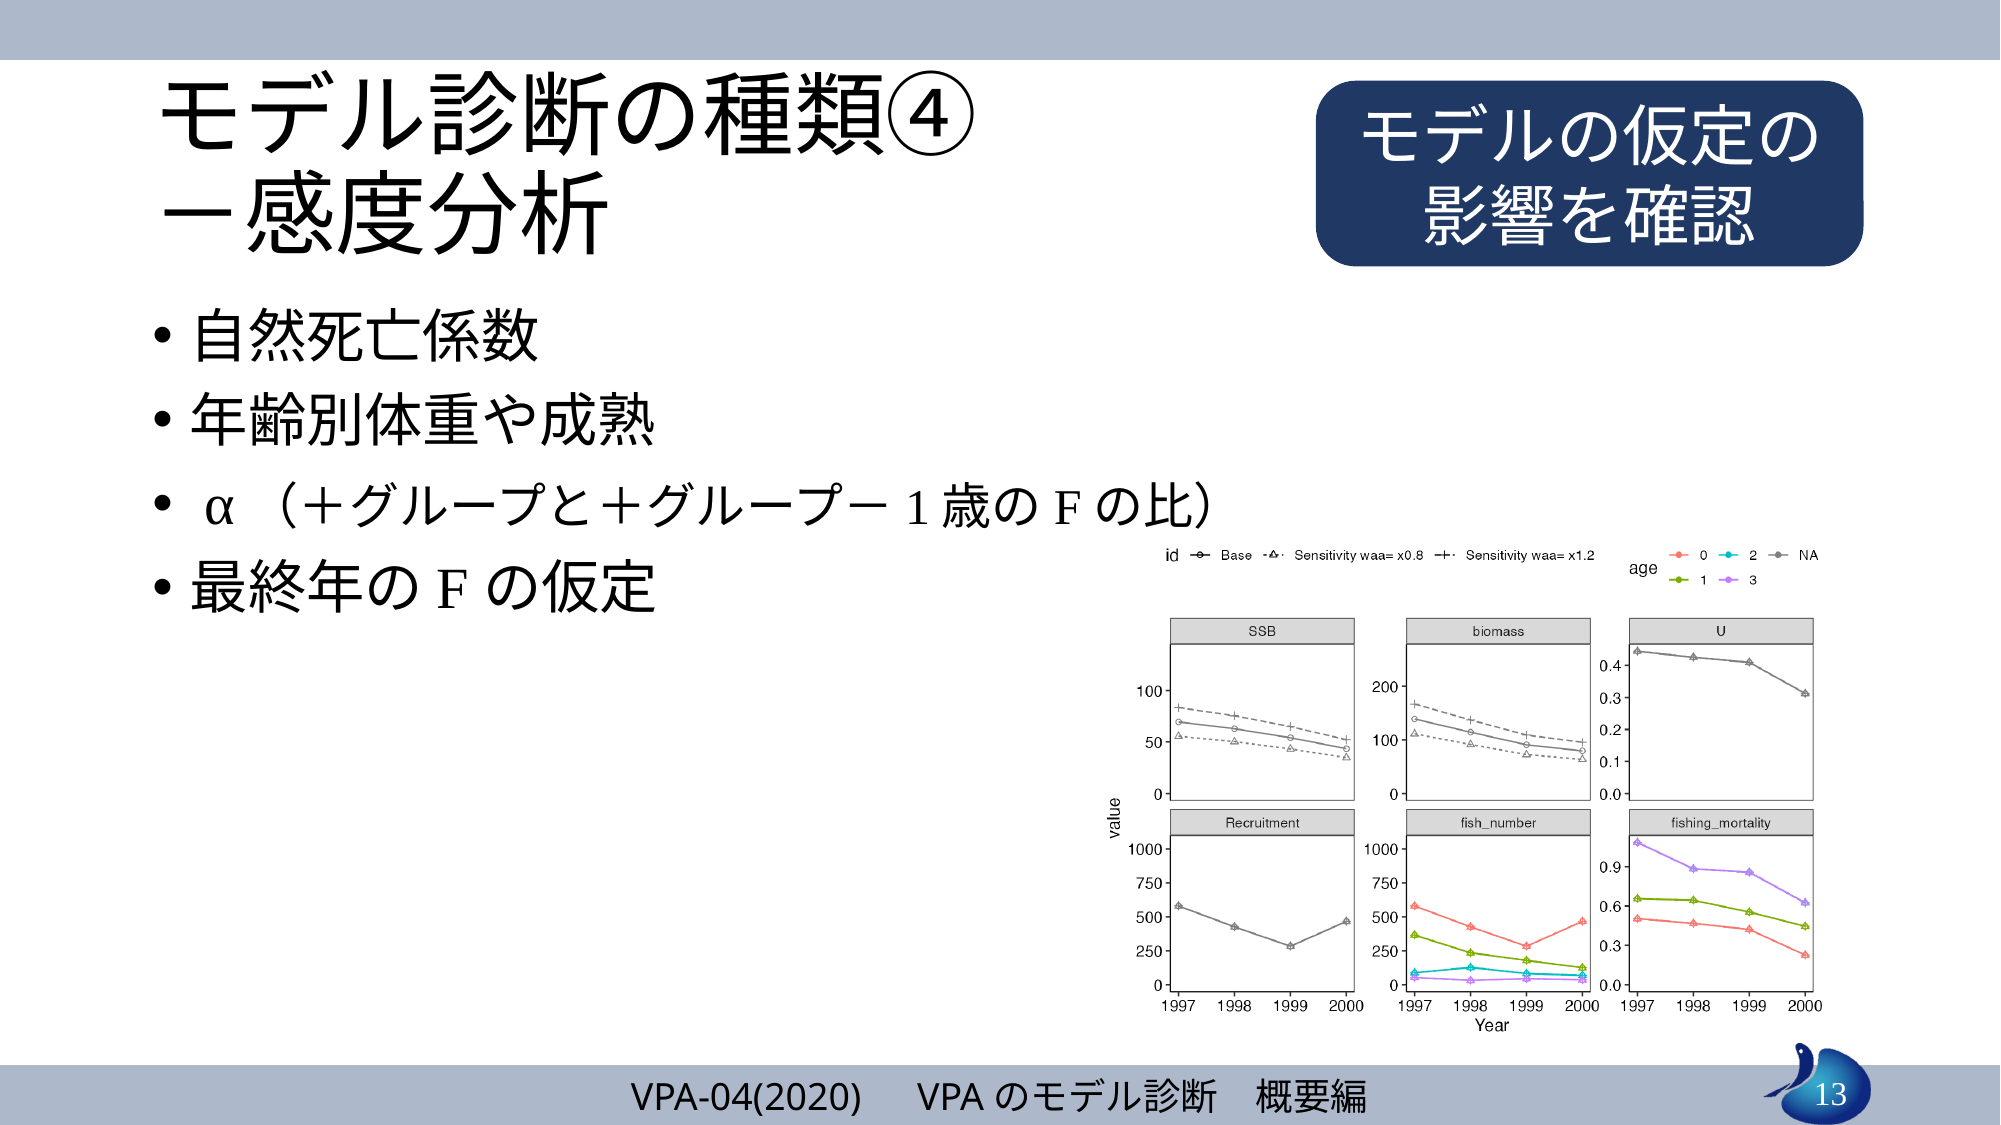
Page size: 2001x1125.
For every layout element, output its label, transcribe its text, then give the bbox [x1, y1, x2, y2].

footer VPA-04(2020) VPAのモデル診断 概要編 [526, 1065, 1473, 1125]
title モデル診断の種類④ －感度分析 [137, 59, 1863, 278]
text_box モデルの仮定の影響を確認 [1315, 80, 1864, 267]
picture [1098, 525, 1822, 1043]
list 自然死亡係数 年齢別体重や成熟 α（＋グループと＋グループ－1歳のFの比） 最終年のFの仮定 [137, 299, 1863, 1044]
slide_number 13 [1412, 1062, 1863, 1123]
picture [1762, 1043, 1871, 1125]
